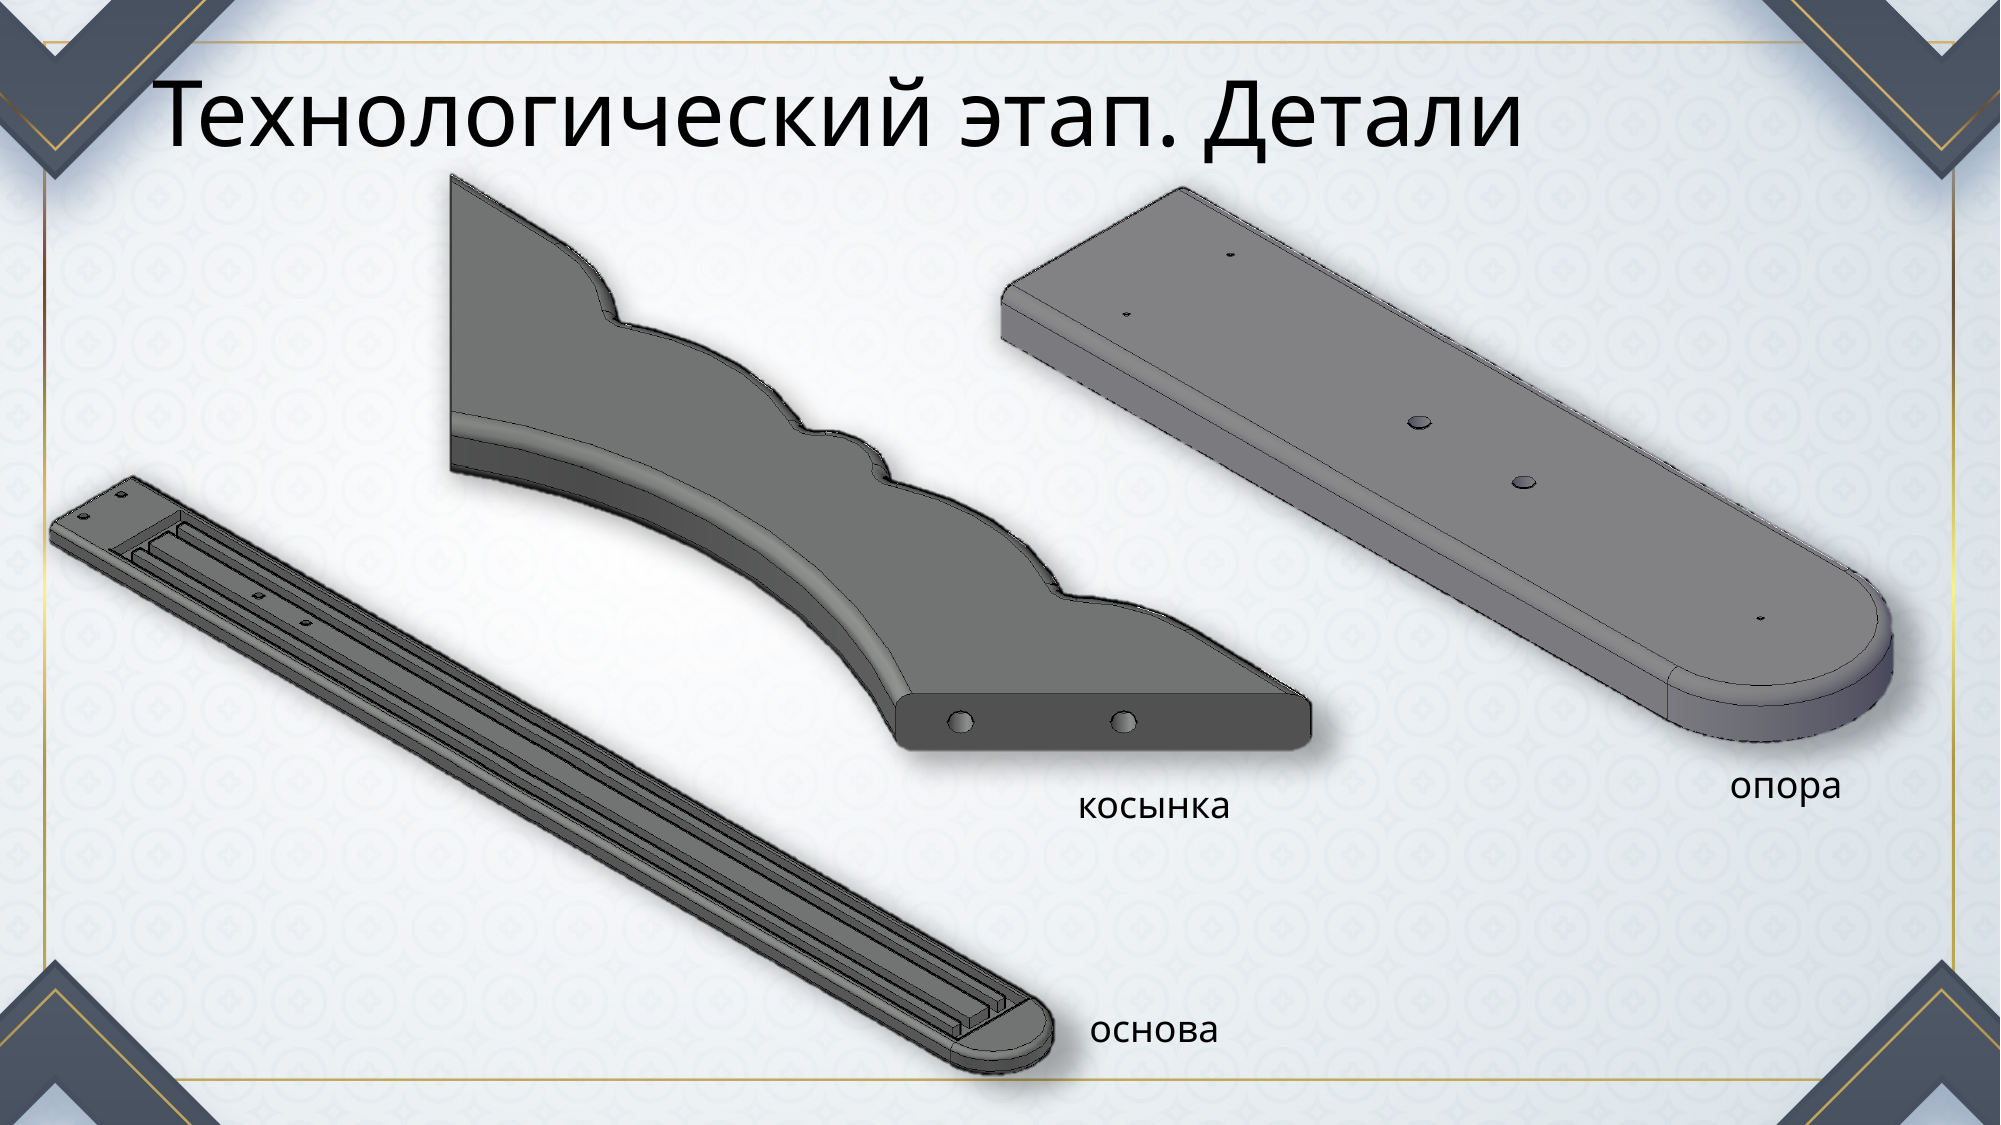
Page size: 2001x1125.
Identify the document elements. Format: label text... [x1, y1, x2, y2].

text_box Технологический этап. Детали [137, 59, 1863, 278]
text_box косынка [1063, 774, 1247, 833]
text_box опора [1714, 754, 1858, 814]
text_box основа [1074, 997, 1235, 1058]
picture [0, 0, 2001, 1125]
